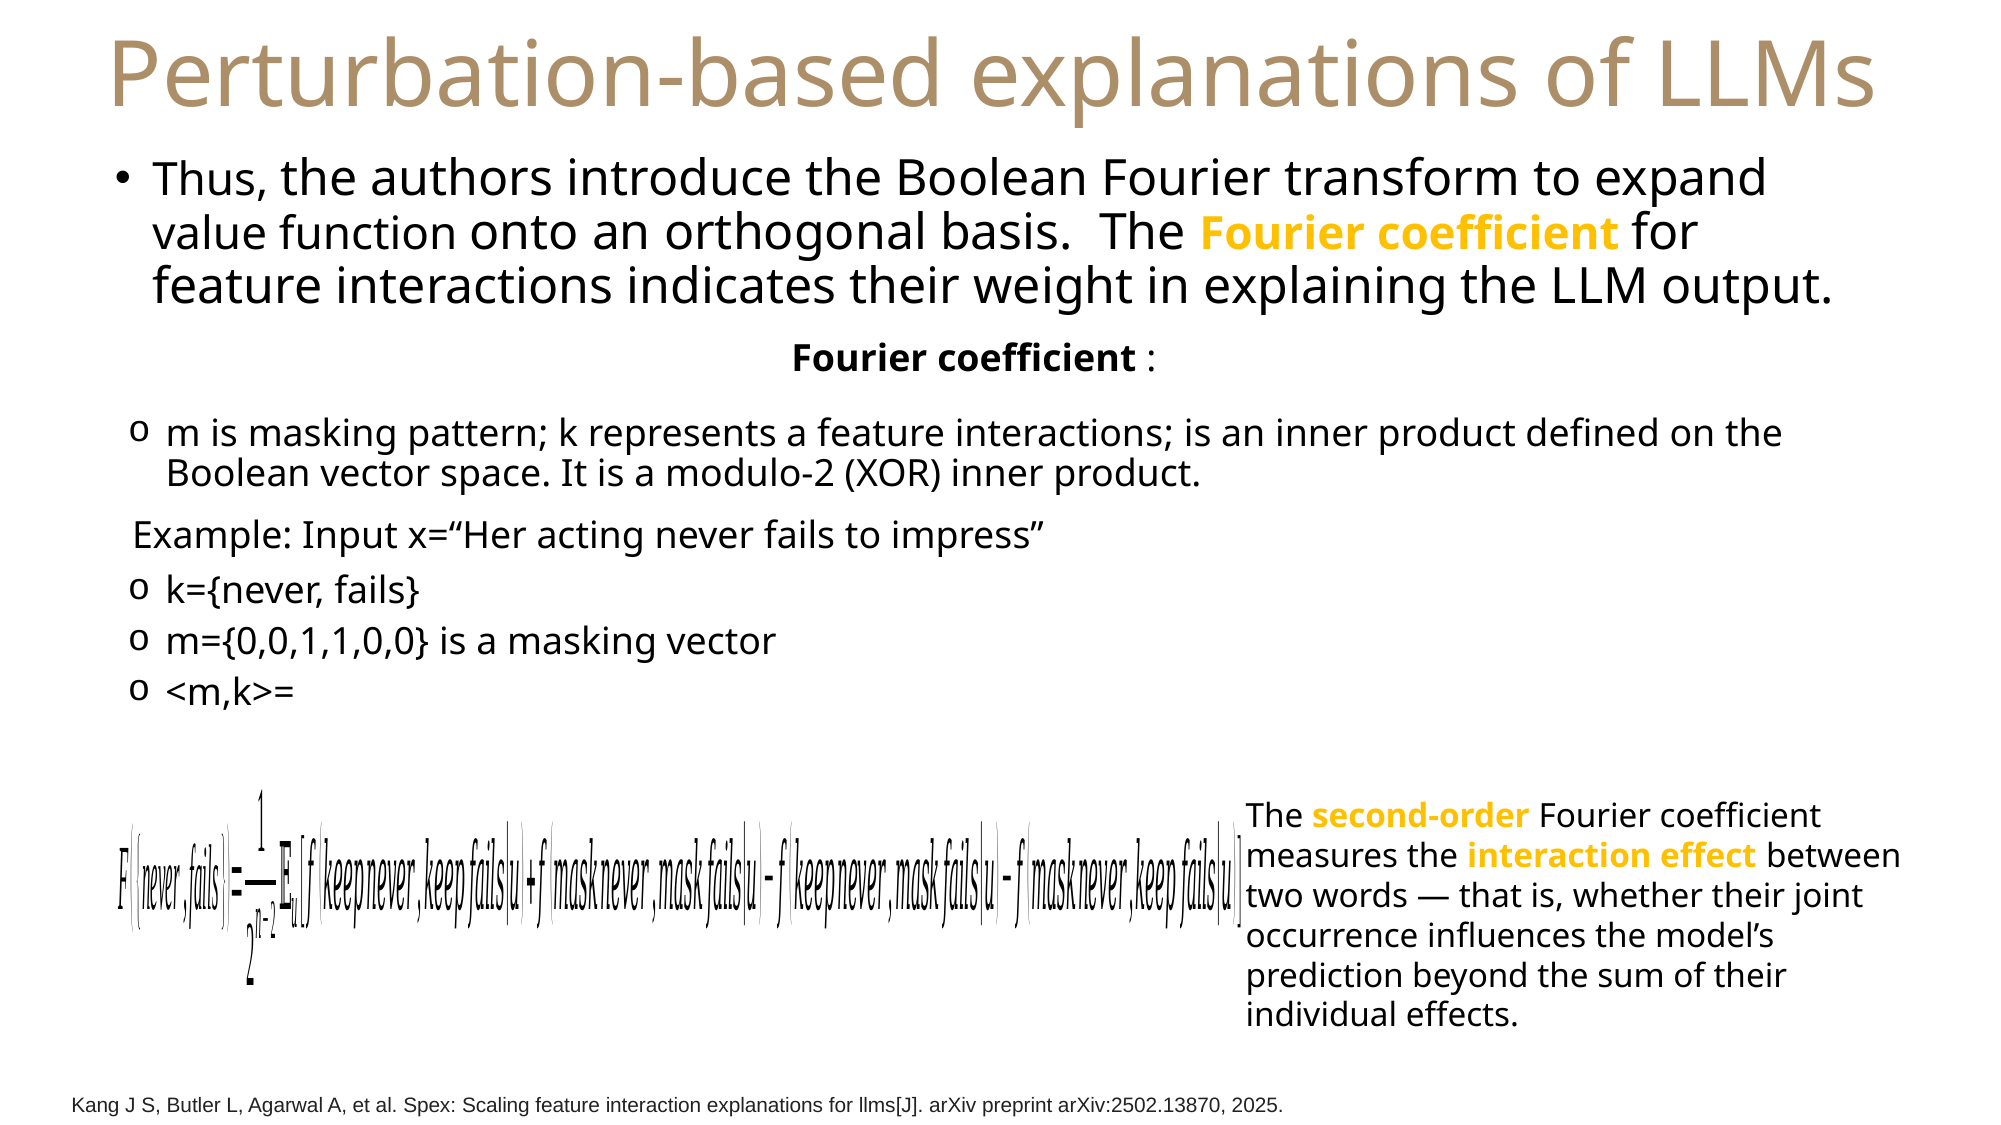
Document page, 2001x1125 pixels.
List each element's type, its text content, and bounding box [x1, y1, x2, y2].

text_box Thus, the authors introduce the Boolean Fourier transform to expand value function onto an orthogonal basis. The Fourier coefficient for feature interactions indicates their weight in explaining the LLM output. [99, 144, 1858, 322]
text_box Kang J S, Butler L, Agarwal A, et al. Spex: Scaling feature interaction explanations for llms[J]. arXiv preprint arXiv:2502.13870, 2025. [56, 1084, 1377, 1125]
text_box Perturbation-based explanations of LLMs [91, 4, 1900, 149]
text_box Example: Input x=“Her acting never fails to impress” [117, 503, 1118, 563]
text_box The second-order Fourier coefficient measures the interaction effect between two words — that is, whether their joint occurrence influences the model’s prediction beyond the sum of their individual effects. [1230, 786, 1920, 1041]
